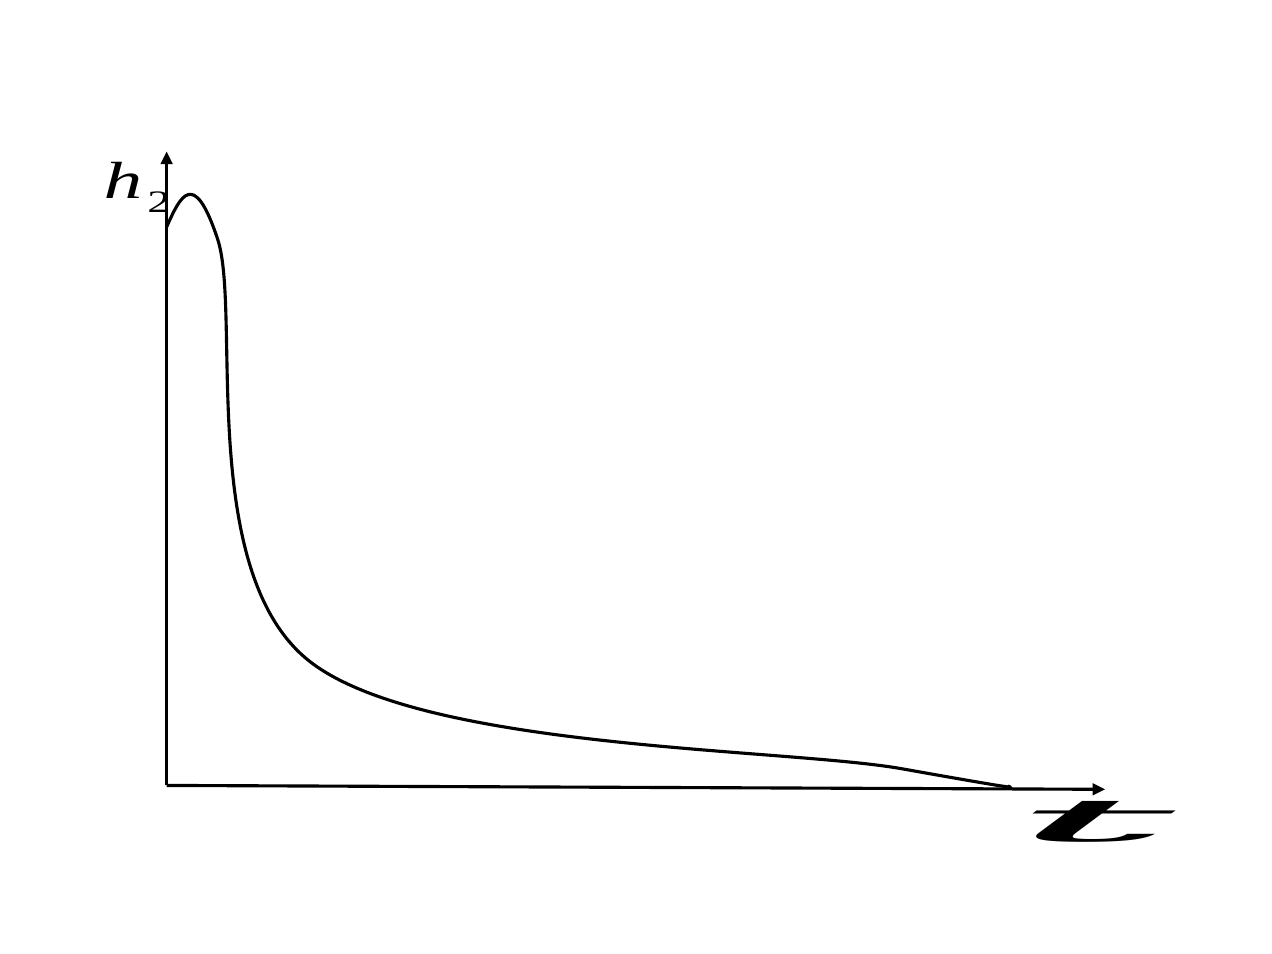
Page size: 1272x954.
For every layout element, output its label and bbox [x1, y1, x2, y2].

text_box [166, 785, 1105, 790]
text_box [167, 192, 1007, 785]
